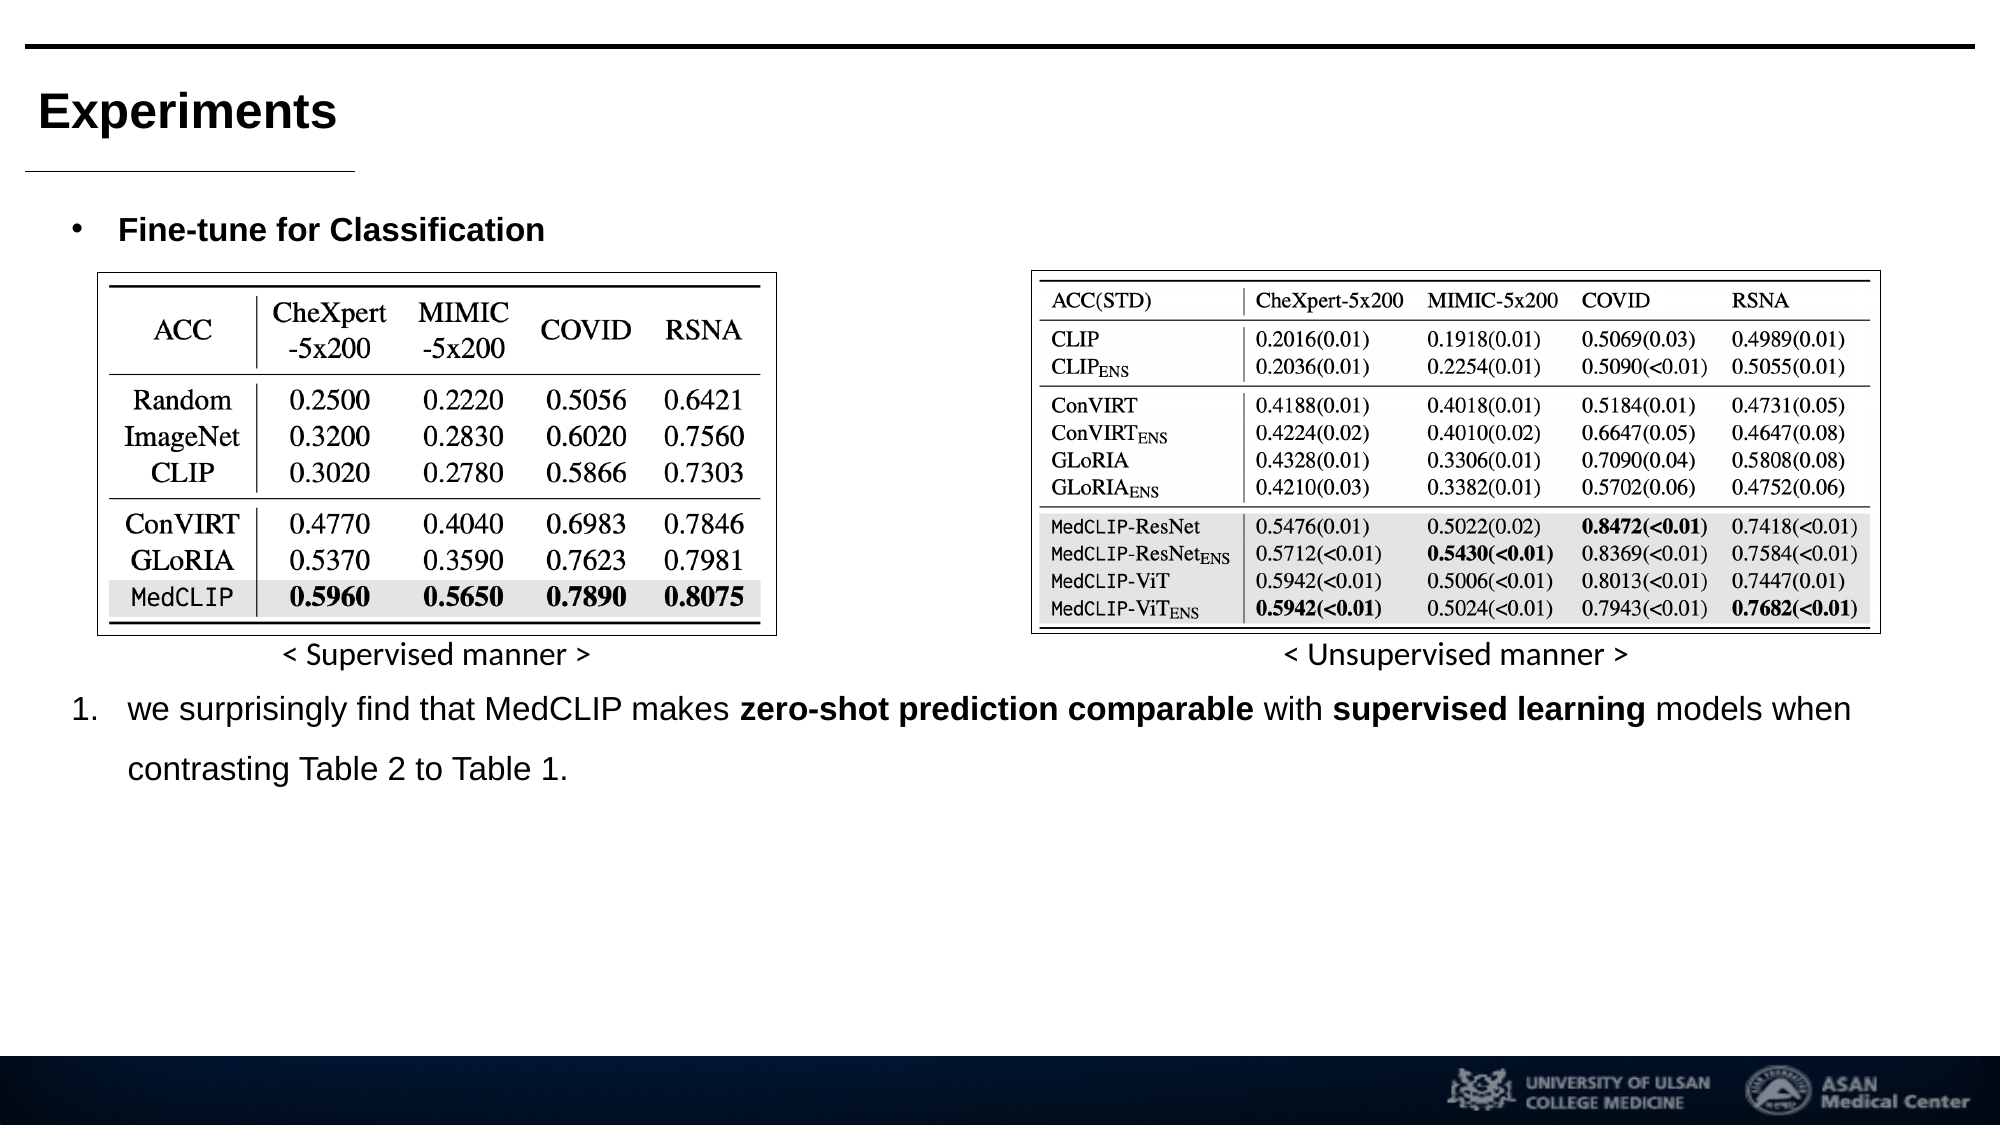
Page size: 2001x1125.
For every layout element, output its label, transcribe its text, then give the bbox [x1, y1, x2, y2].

text_box < Supervised manner > [97, 636, 776, 680]
text_box < Unsupervised manner > [1031, 634, 1881, 680]
picture [1031, 270, 1881, 634]
picture [97, 272, 777, 636]
text_box Experiments [23, 71, 353, 147]
picture [0, 1056, 2000, 1125]
text_box Fine-tune for Classification we surprisingly find that MedCLIP makes zero-shot prediction comparable with supervised learning models when contrasting Table 2 to Table 1. [56, 181, 2000, 855]
